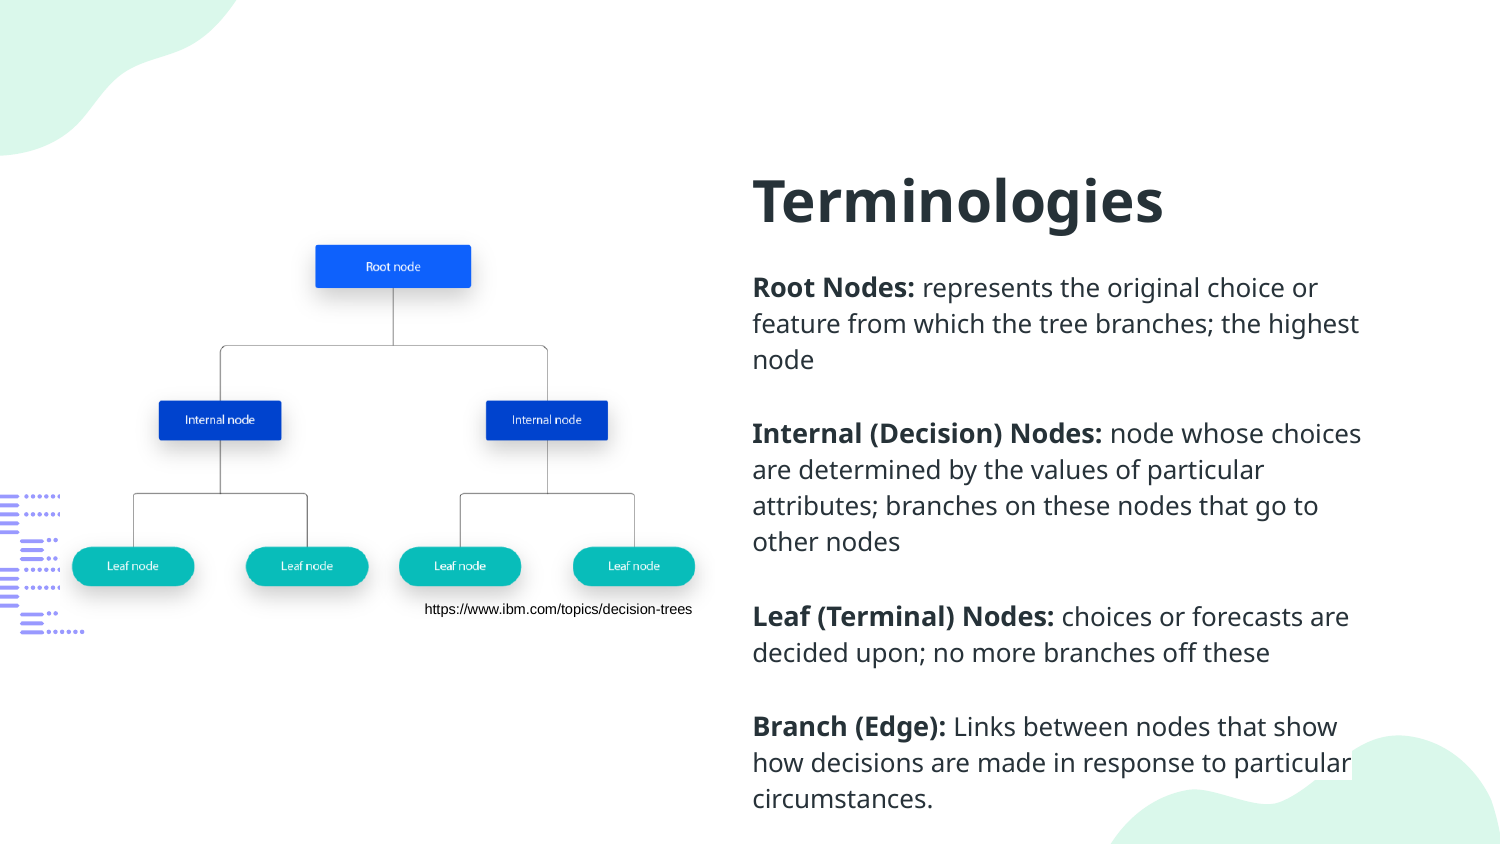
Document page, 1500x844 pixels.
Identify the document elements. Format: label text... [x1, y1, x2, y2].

title Terminologies [737, 148, 1352, 245]
subtitle Root Nodes: represents the original choice or feature from which the tree branches; the highest node Internal (Decision) Nodes: node whose choices are determined by the values of particular attributes; branches on these nodes that go to other nodes Leaf (Terminal) Nodes: choices or forecasts are decided upon; no more branches off these Branch (Edge): Links between nodes that show how decisions are made in response to particular circumstances. [737, 250, 1392, 691]
picture [59, 224, 715, 620]
